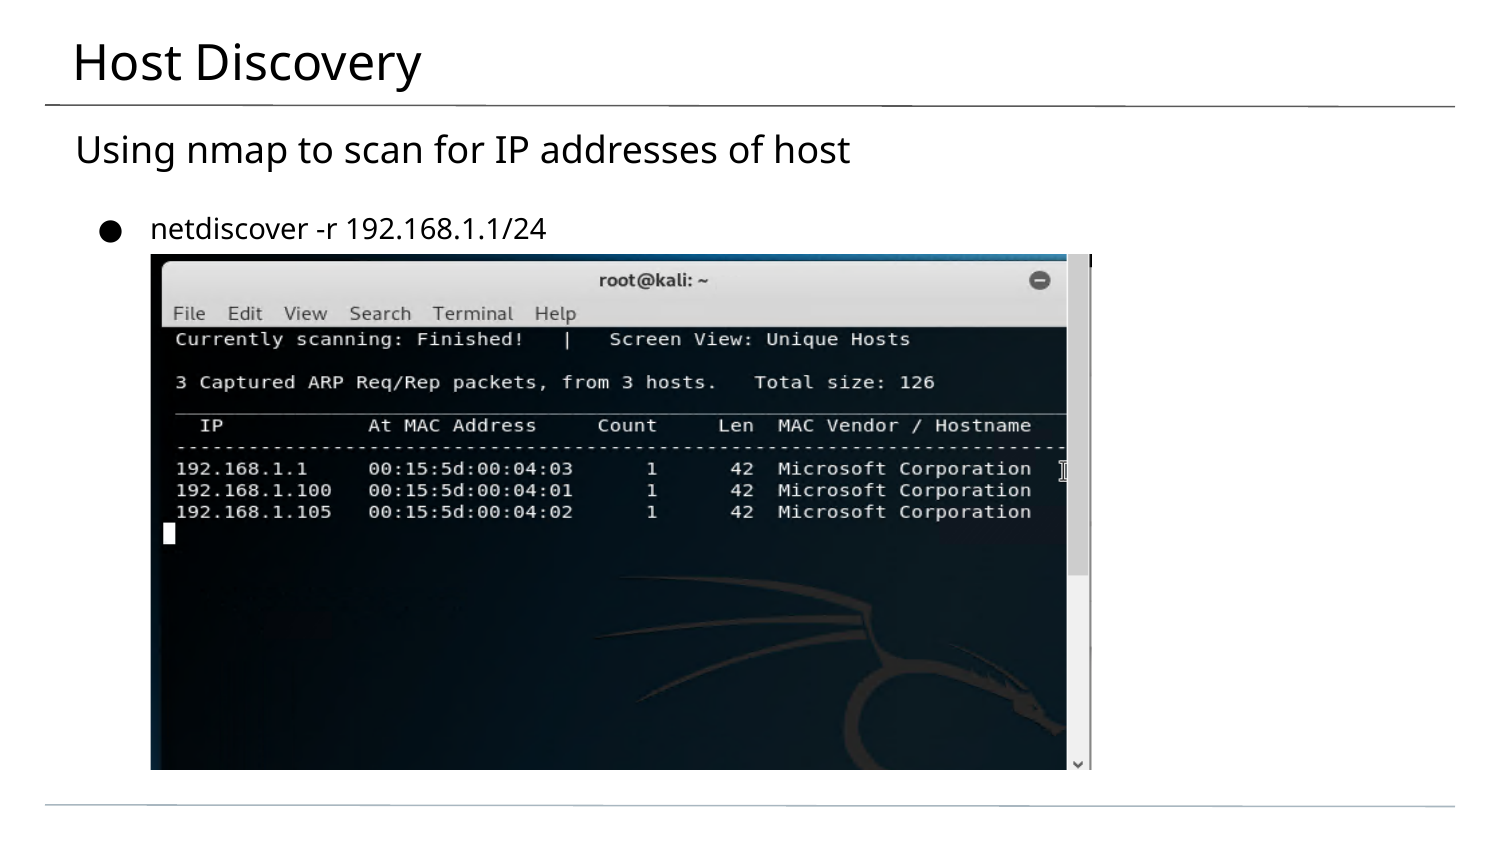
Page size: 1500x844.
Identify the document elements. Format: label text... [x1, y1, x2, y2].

subtitle Using nmap to scan for IP addresses of host [0, 110, 1500, 171]
picture [150, 254, 1093, 770]
list netdiscover -r 192.168.1.1/24 [0, 210, 1500, 799]
title Host Discovery [0, 0, 1500, 88]
